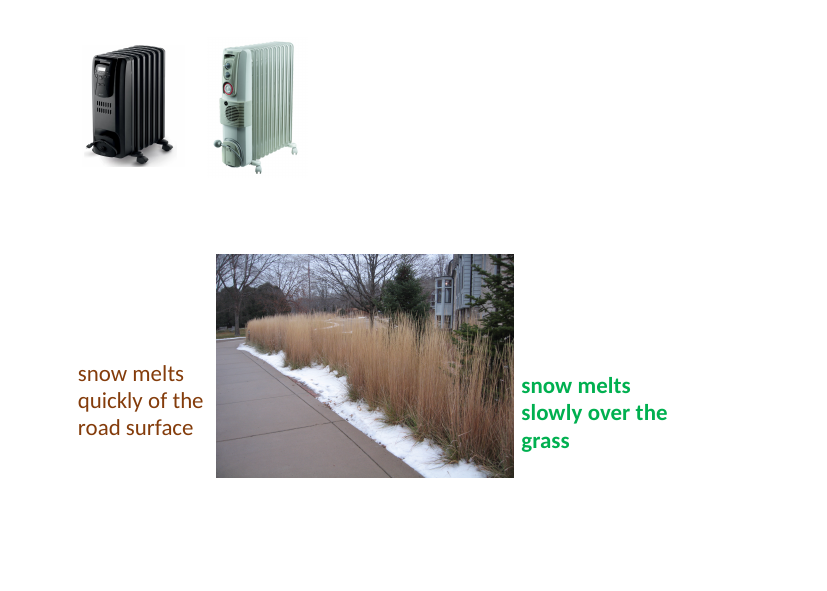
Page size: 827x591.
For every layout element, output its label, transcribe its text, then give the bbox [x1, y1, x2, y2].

picture [82, 45, 185, 167]
text_box snow melts slowly over the grass [514, 363, 690, 461]
picture [207, 37, 308, 178]
text_box snow melts quickly of the road surface [63, 350, 216, 448]
picture [216, 254, 514, 478]
